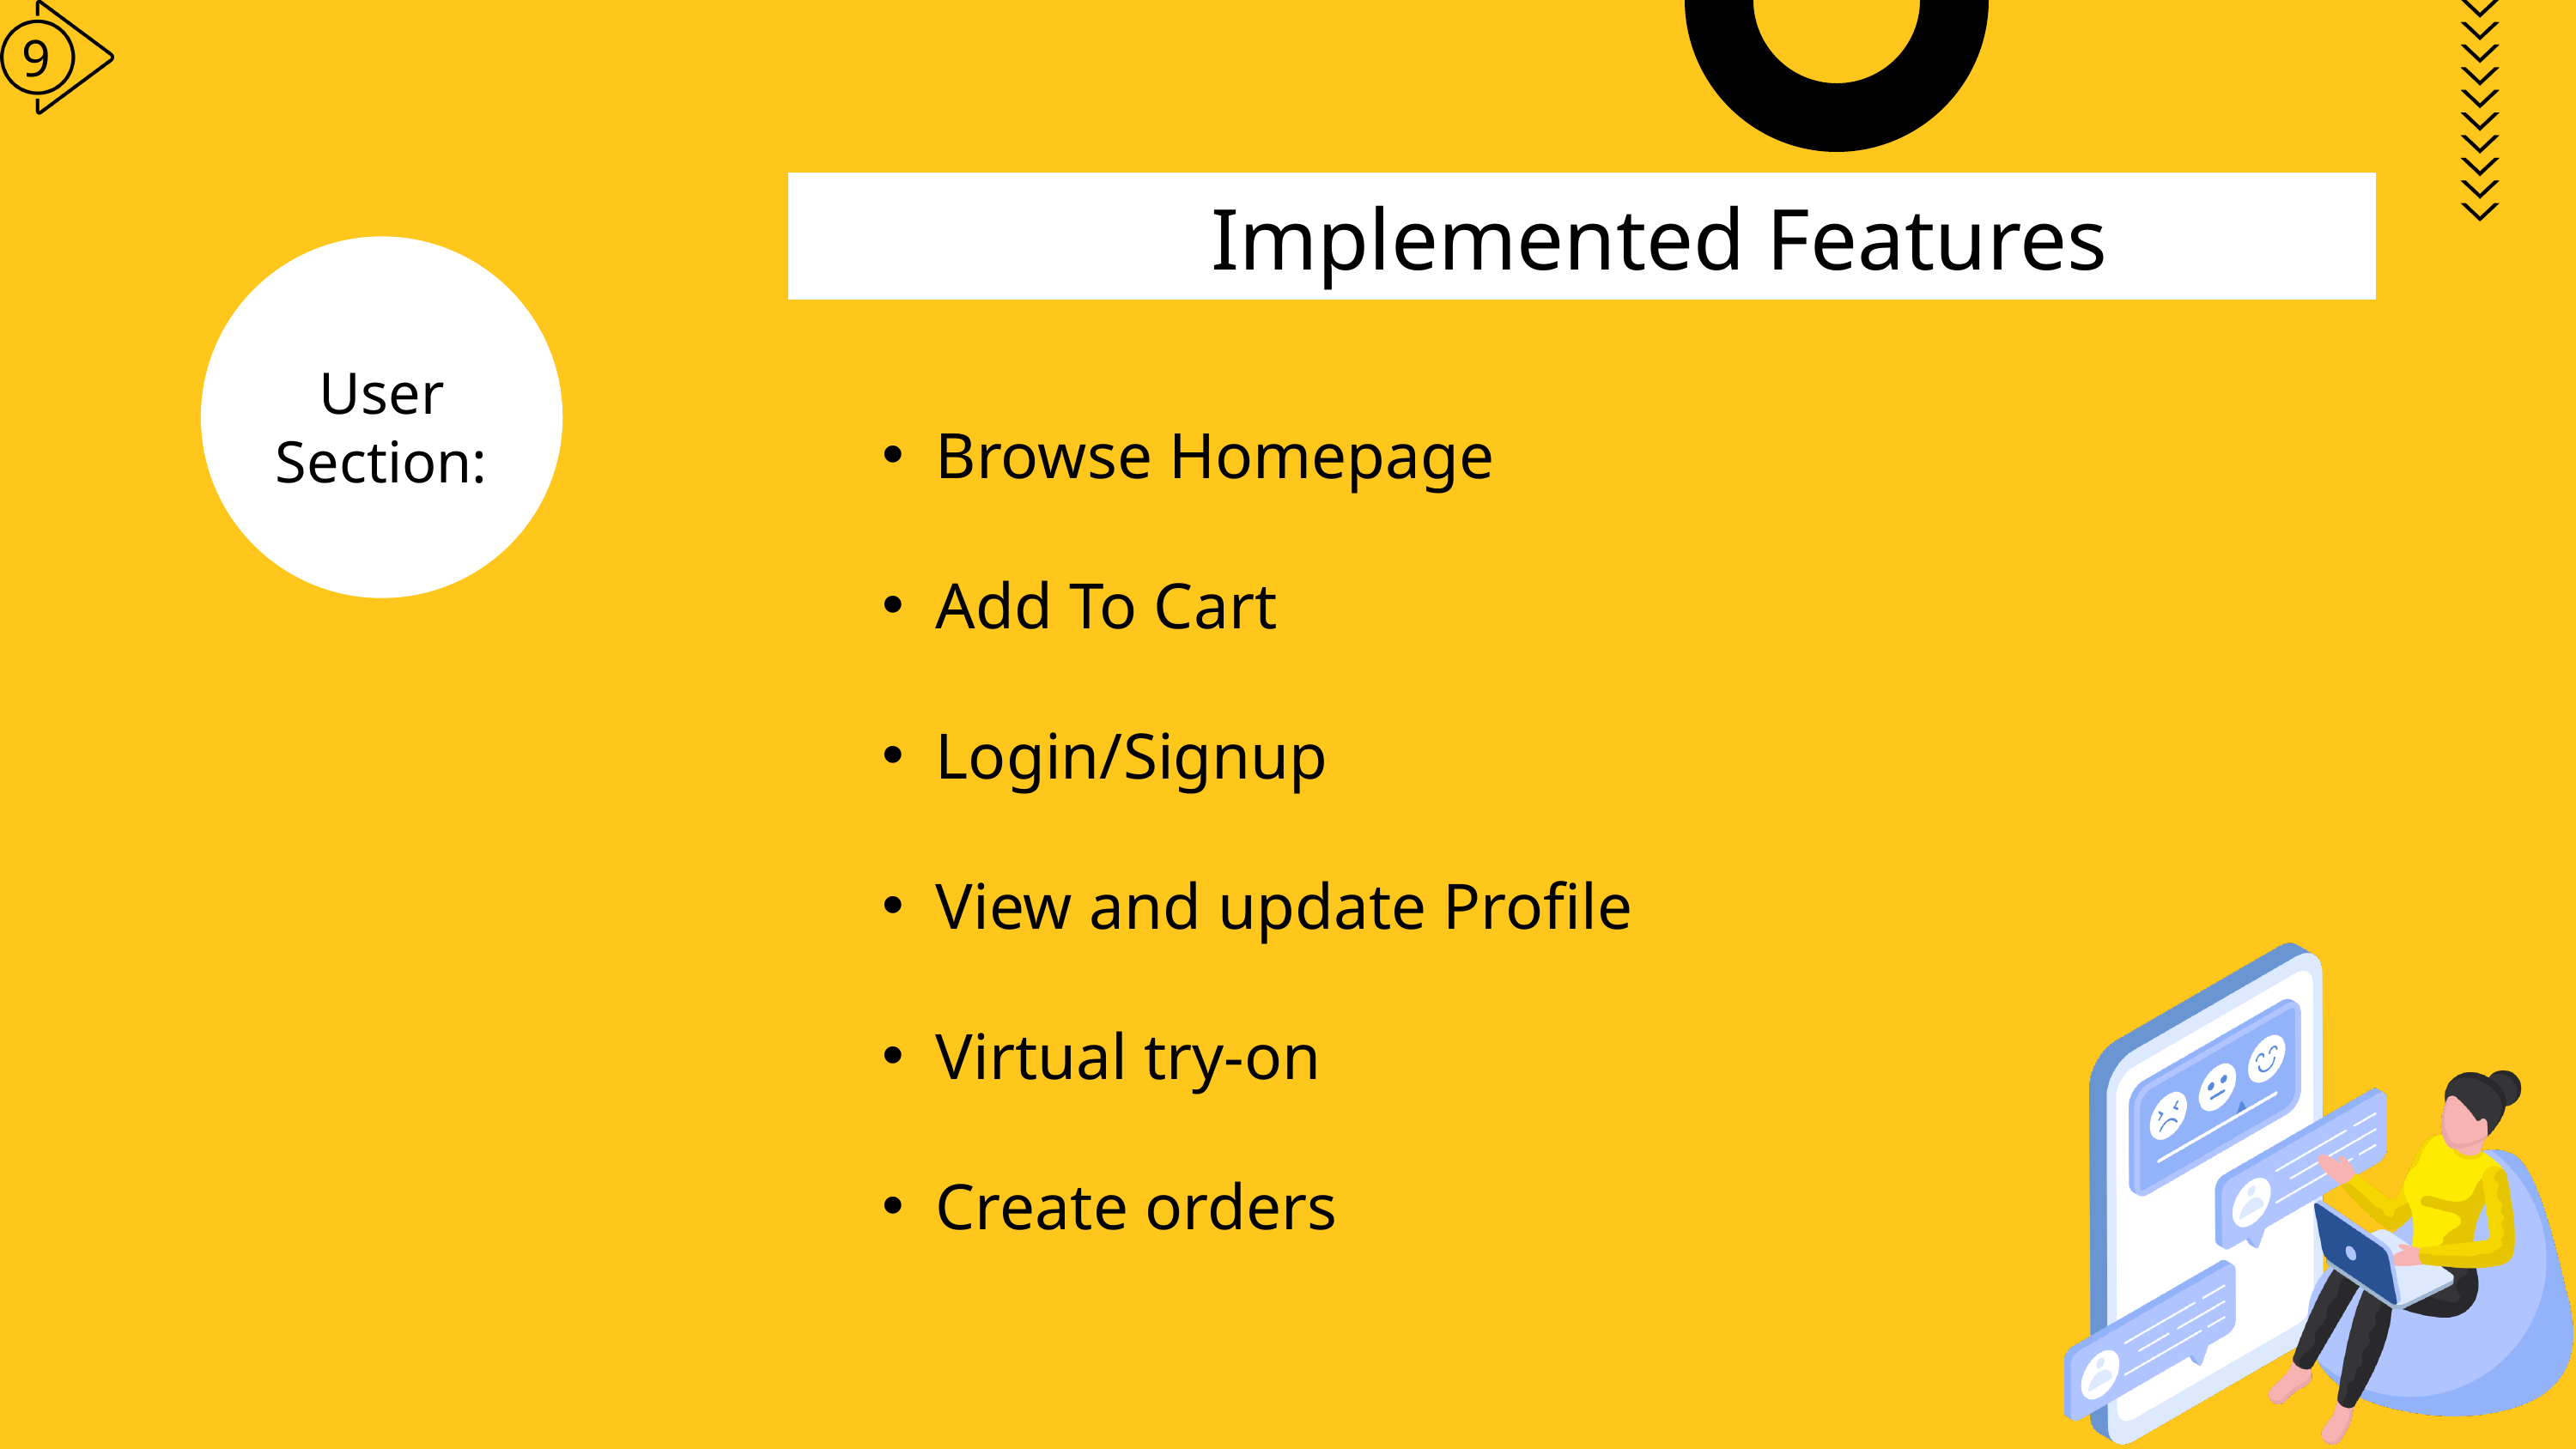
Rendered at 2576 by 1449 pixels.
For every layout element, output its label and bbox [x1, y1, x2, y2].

text_box [0, 0, 115, 116]
text_box [0, 0, 2576, 1449]
text_box [200, 236, 563, 598]
text_box [1684, 0, 1990, 153]
text_box [787, 173, 2376, 300]
